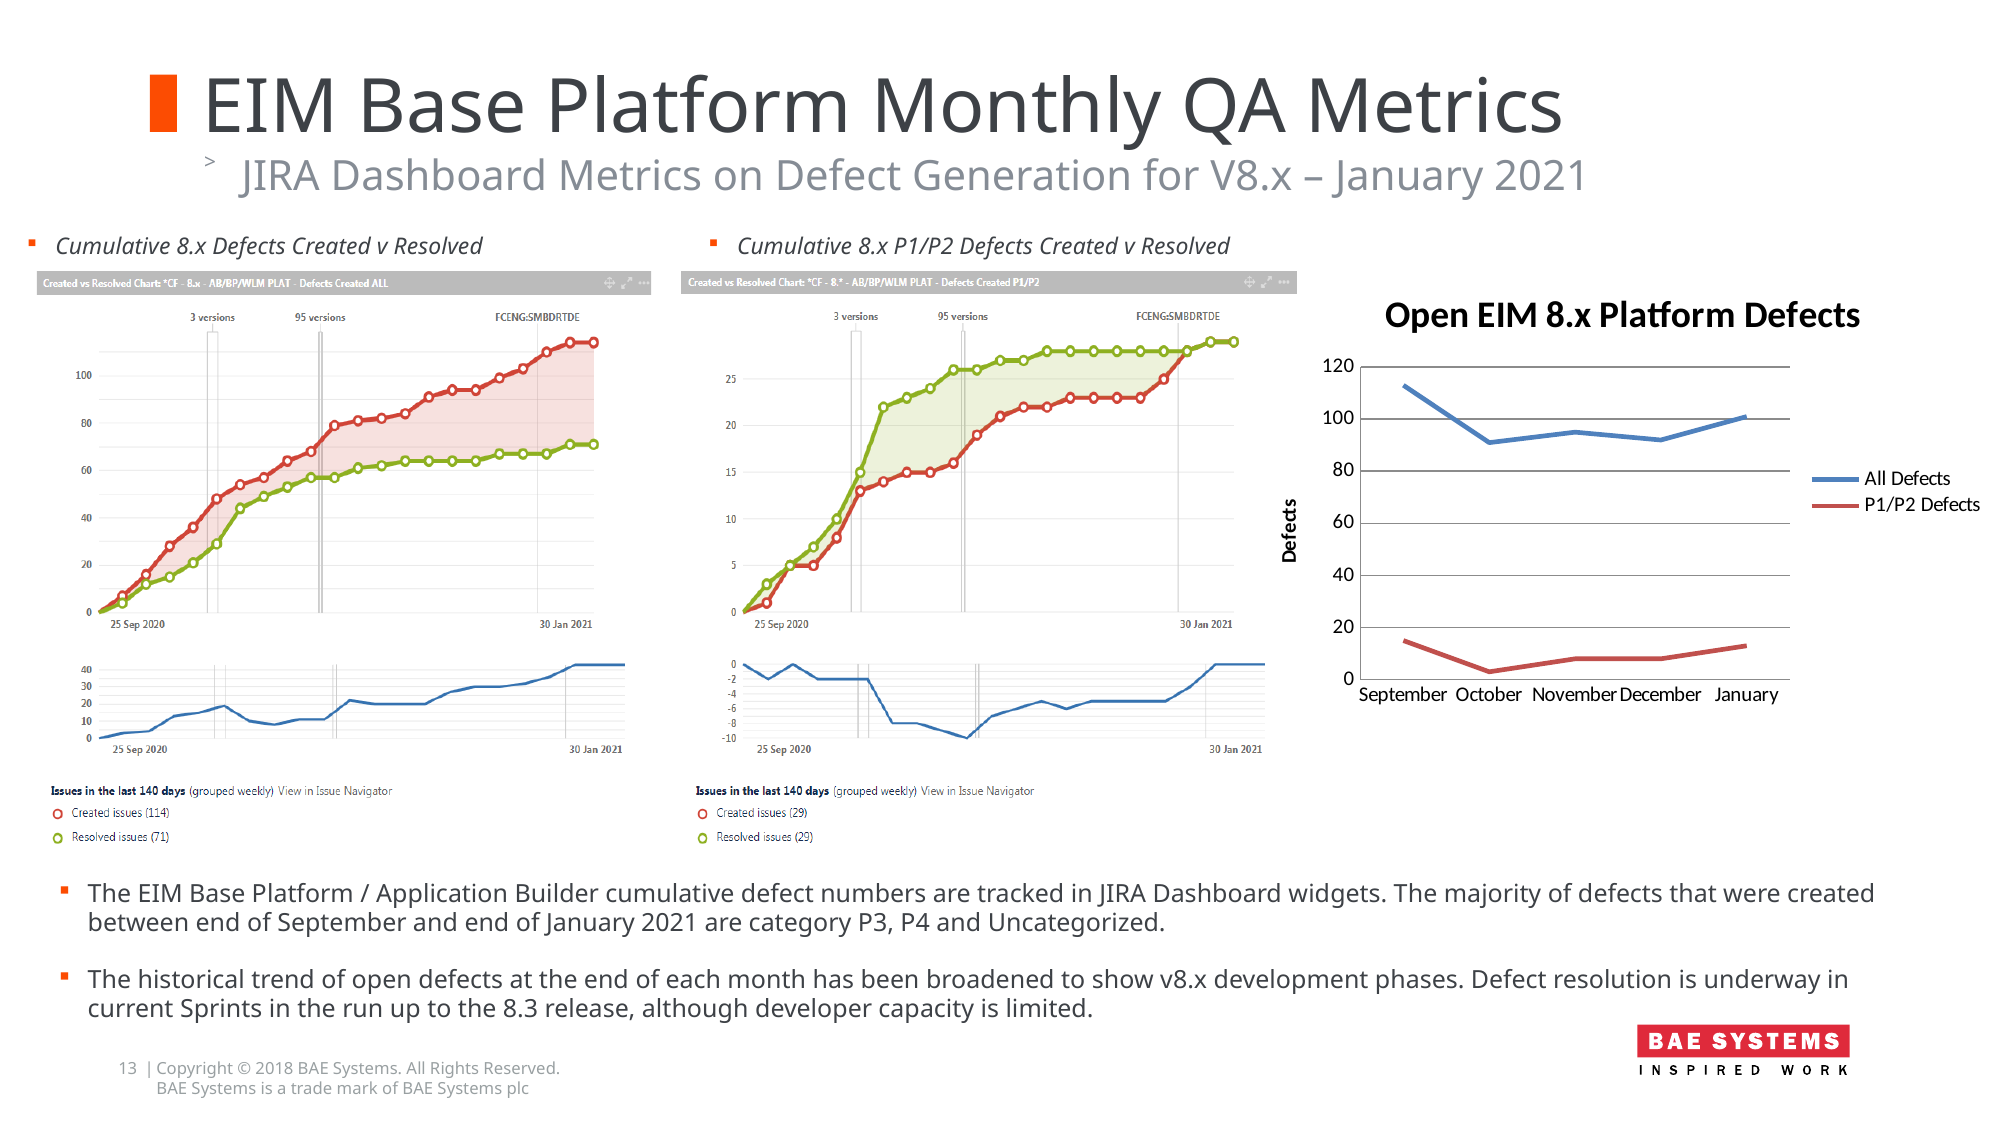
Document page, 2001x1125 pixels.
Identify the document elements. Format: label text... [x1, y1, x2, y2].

text_box Cumulative 8.x P1/P2 Defects Created v Resolved [708, 233, 1325, 271]
text_box The EIM Base Platform / Application Builder cumulative defect numbers are tracked in JIRA Dashboard widgets. The majority of defects that were created between end of September and end of January 2021 are category P3, P4 and Uncategorized. The historical trend of open defects at the end of each month has been broadened to show v8.x development phases. Defect resolution is underway in current Sprints in the run up to the 8.3 release, although developer capacity is limited. [59, 880, 1921, 1039]
list JIRA Dashboard Metrics on Defect Generation for V8.x – January 2021 [204, 156, 1970, 200]
picture [681, 271, 1298, 857]
picture [36, 271, 652, 857]
text_box Cumulative 8.x Defects Created v Resolved [26, 233, 584, 272]
title EIM Base Platform Monthly QA Metrics [202, 70, 1851, 149]
chart [1246, 270, 2000, 716]
